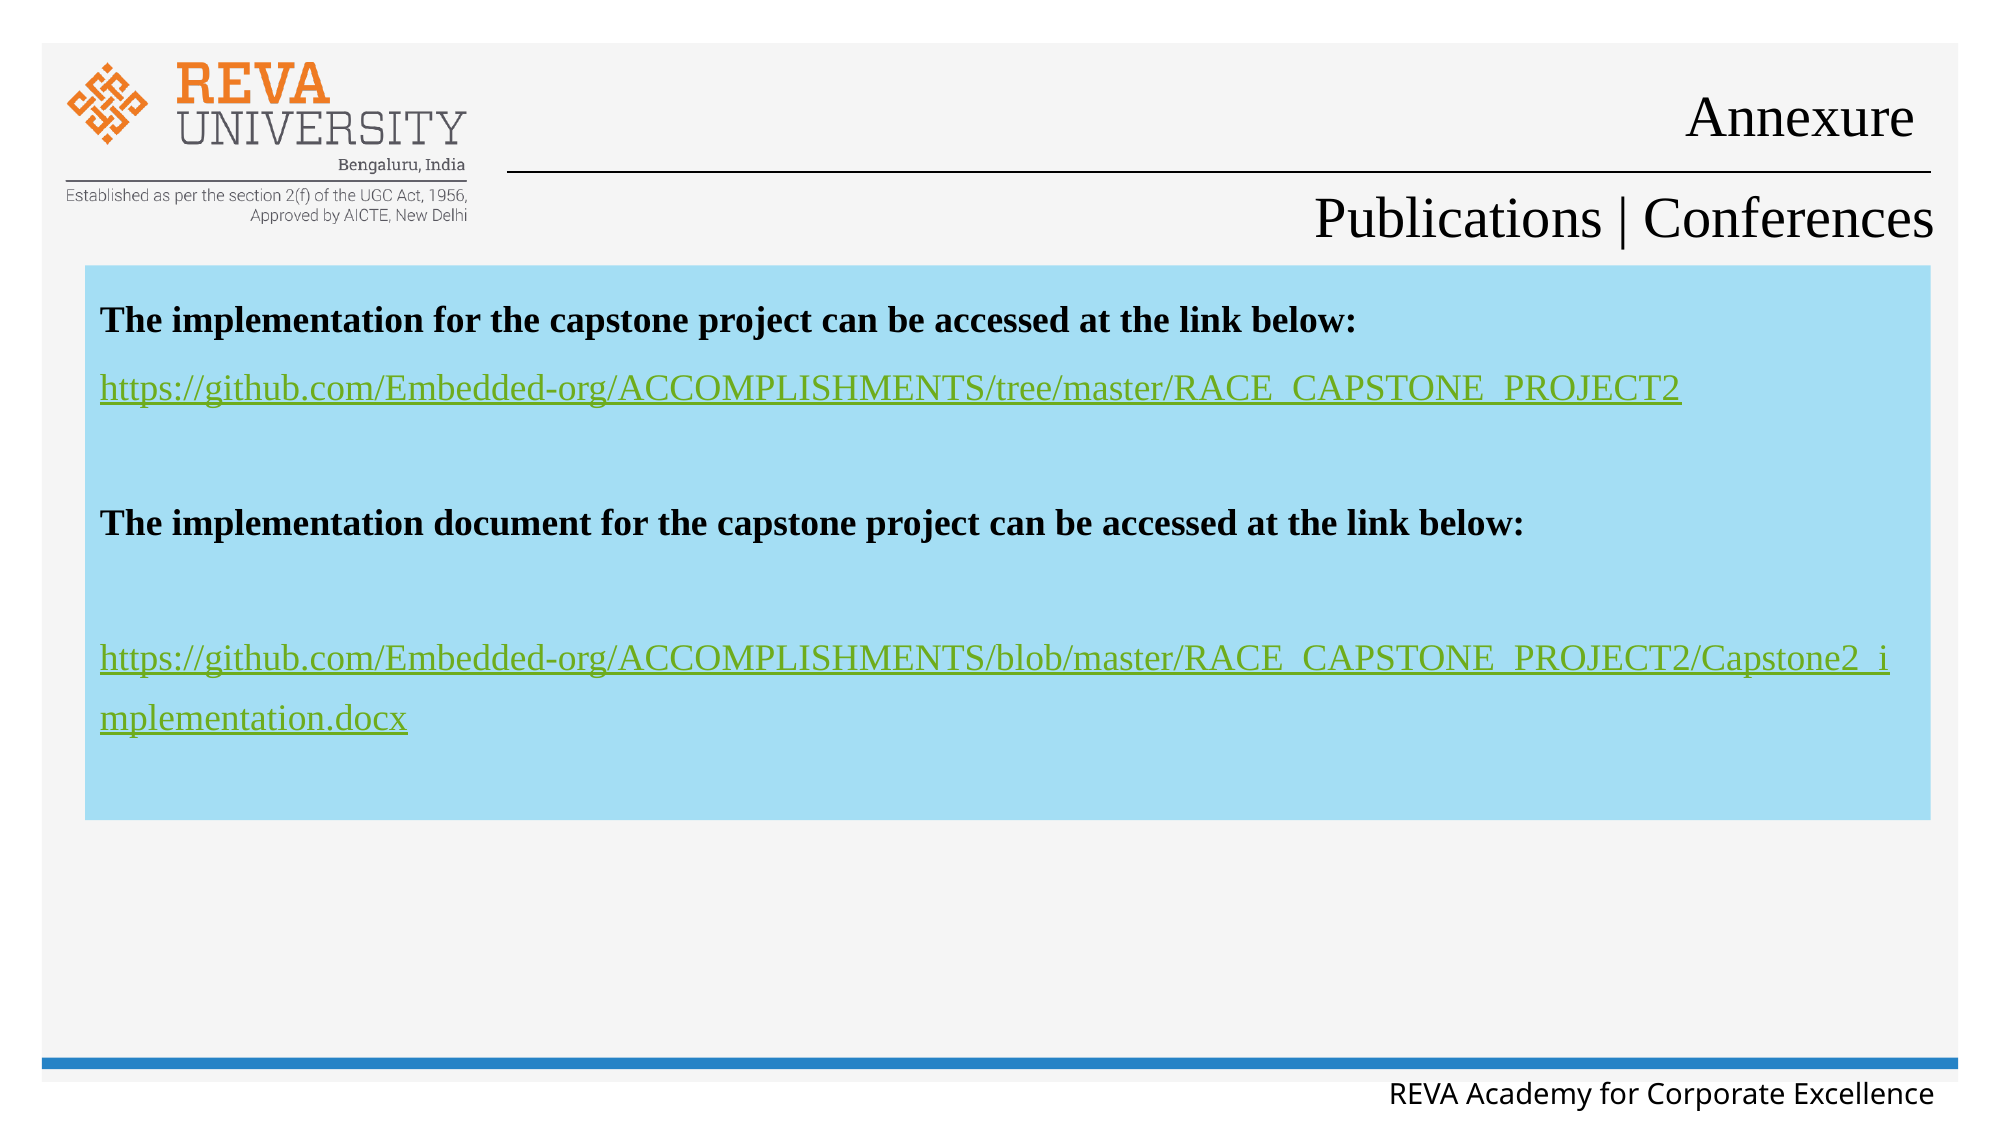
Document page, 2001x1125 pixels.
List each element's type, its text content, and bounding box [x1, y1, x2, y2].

text_box Publications | Conferences [1287, 172, 1950, 257]
title Annexure [555, 62, 1931, 173]
text_box The implementation for the capstone project can be accessed at the link below: https://github.com/Embedded-org/ACCOMPLISHMENTS/tree/master/RACE_CAPSTONE_PROJECT2 The implementation document for the capstone project can be accessed at the link below: https://github.com/Embedded-org/ACCOMPLISHMENTS/blob/master/RACE_CAPSTONE_PROJECT2/Capstone2_implementation.docx [85, 265, 1931, 821]
picture [65, 62, 467, 224]
